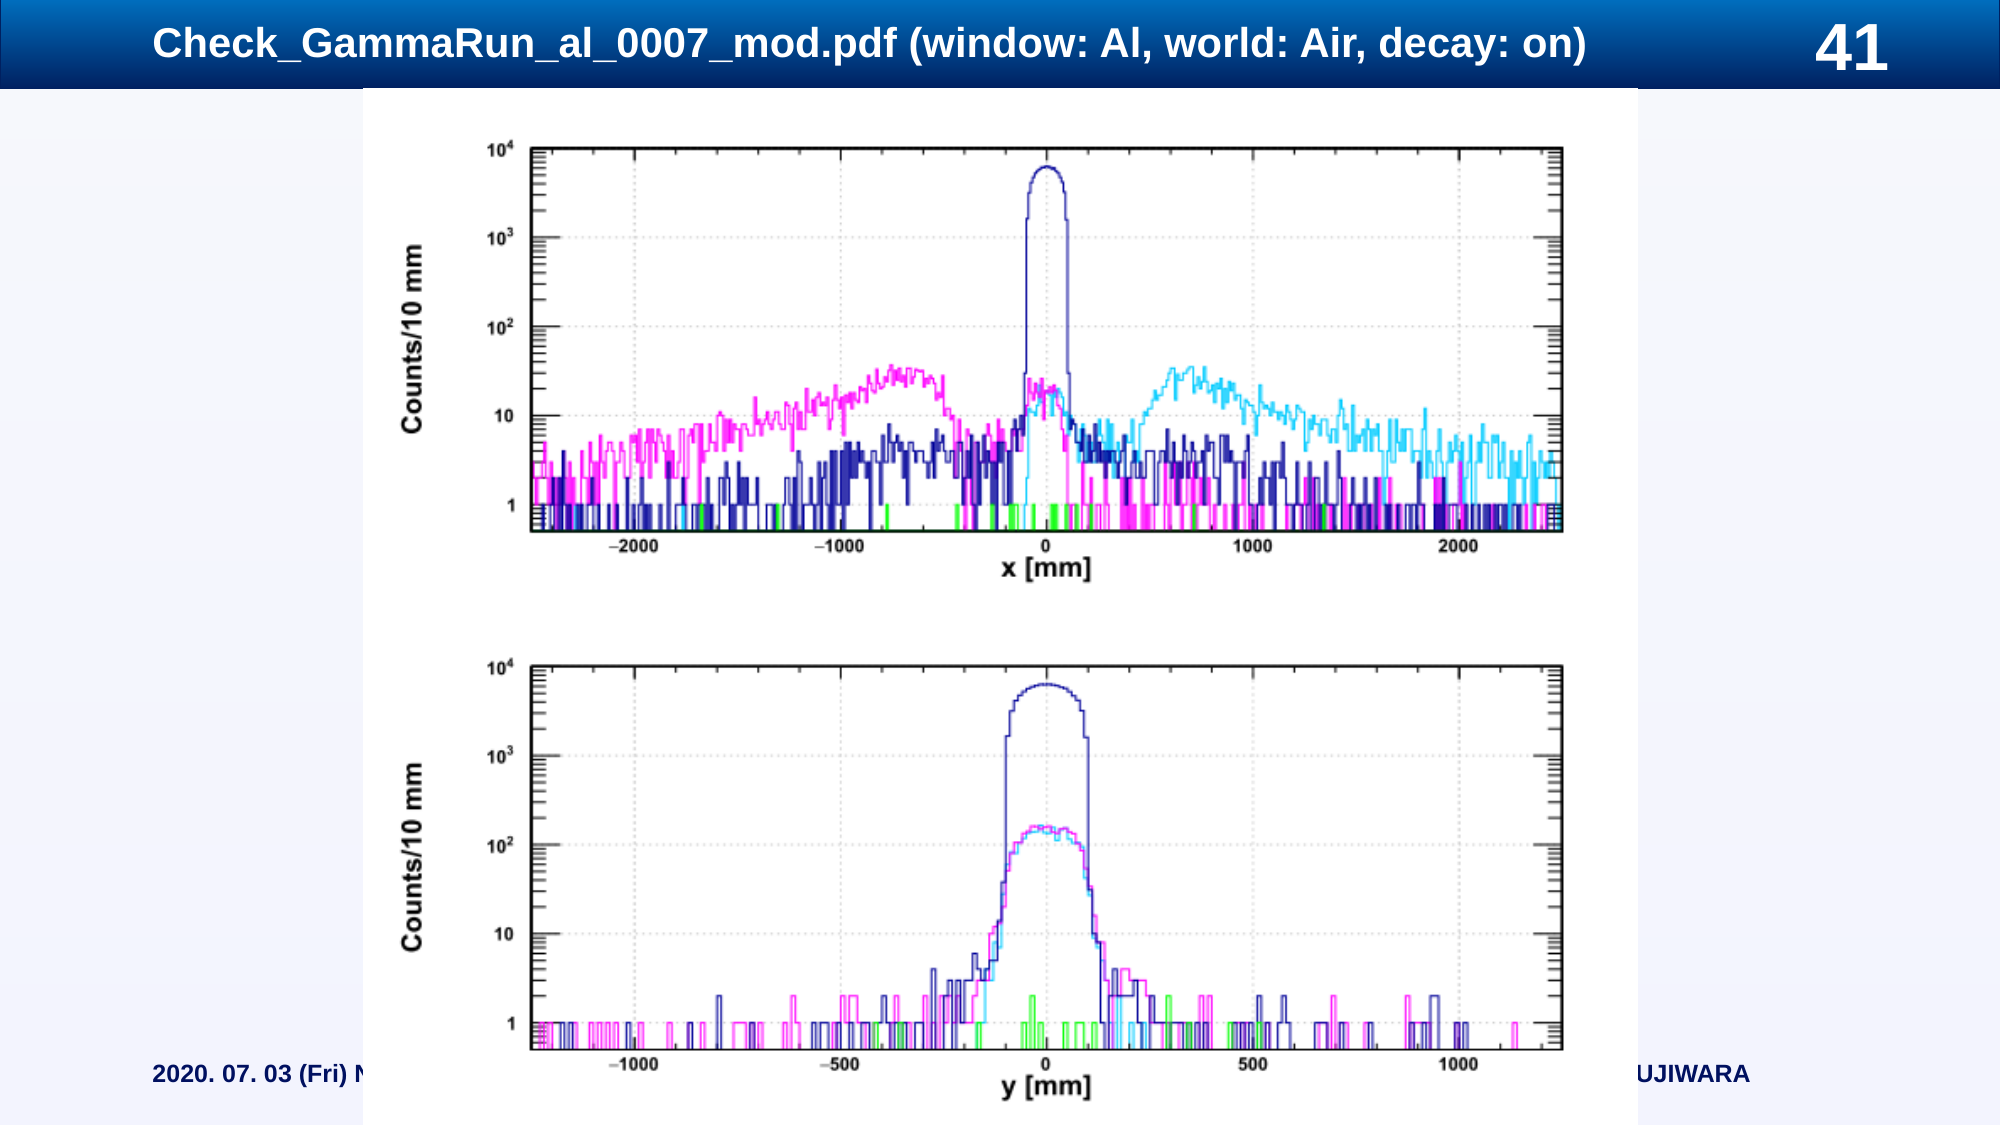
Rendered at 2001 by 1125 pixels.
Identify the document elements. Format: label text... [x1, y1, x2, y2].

slide_number 2020. 07. 03 (Fri) NKS2 meeting [137, 1042, 362, 1103]
picture [362, 88, 1638, 1125]
title Check_GammaRun_al_0007_mod.pdf (window: Al, world: Air, decay: on) [137, 0, 1863, 89]
